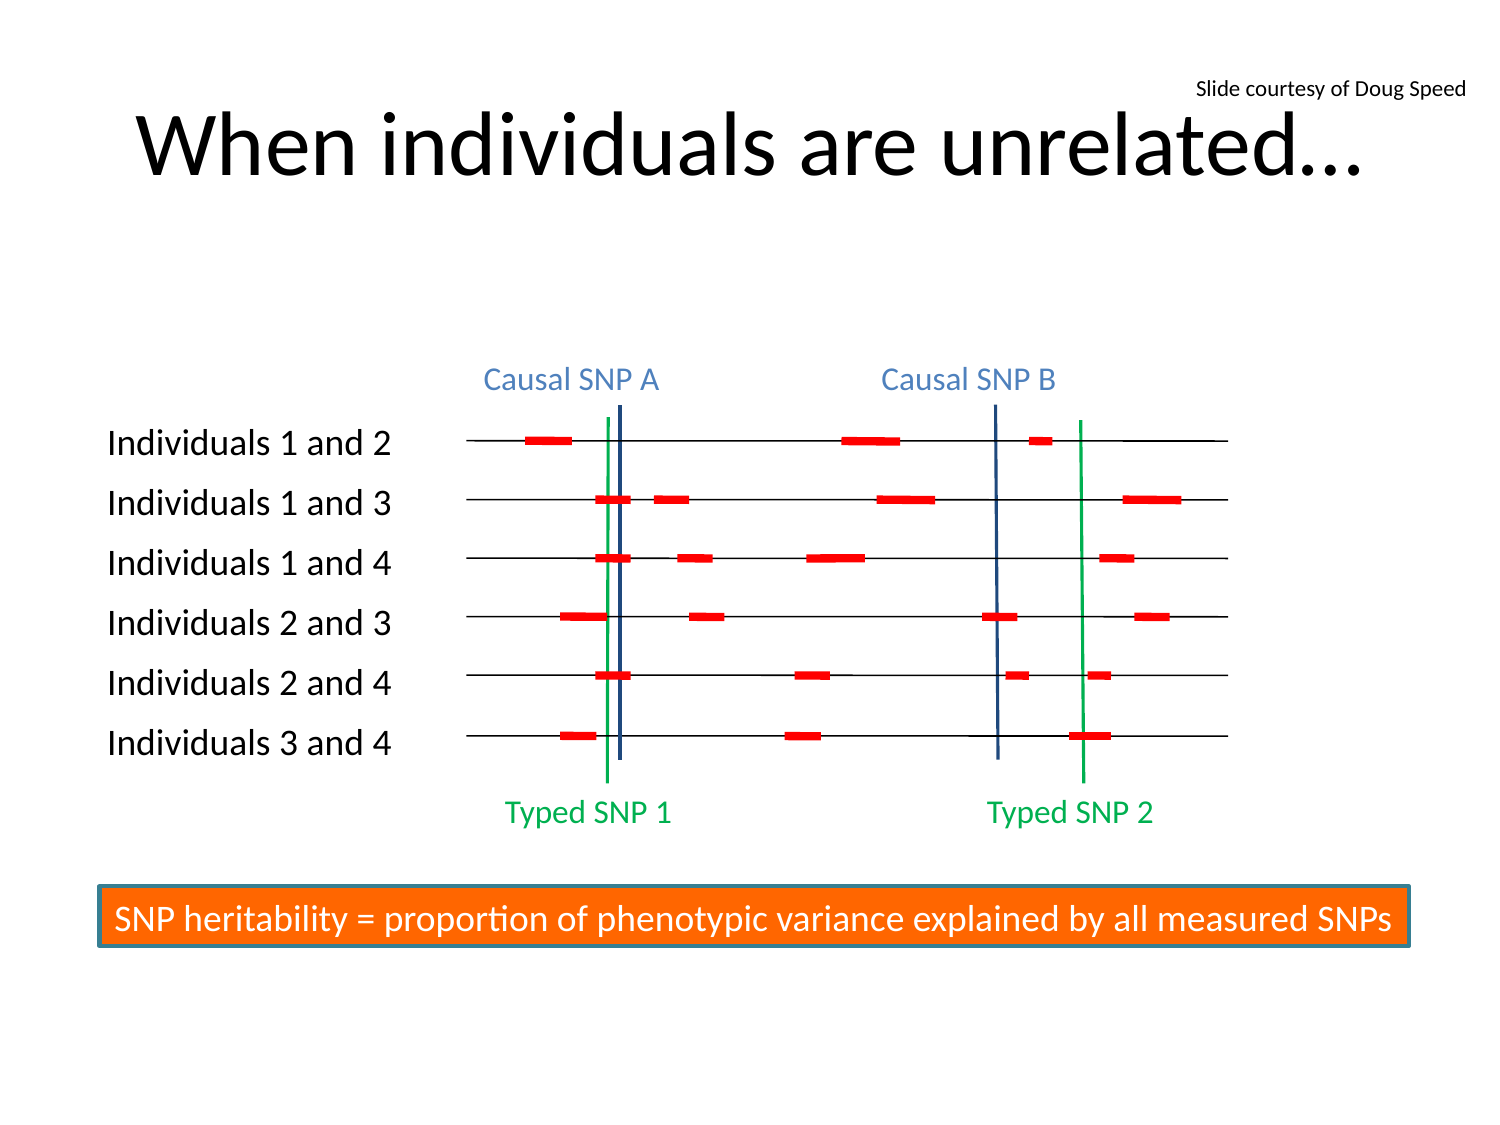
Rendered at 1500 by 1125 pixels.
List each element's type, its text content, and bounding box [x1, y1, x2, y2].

text_box Slide courtesy of Doug Speed [1181, 66, 1483, 109]
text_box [995, 451, 999, 498]
text_box Causal SNP A [468, 349, 715, 405]
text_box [995, 685, 999, 734]
text_box Typed SNP 1 [490, 783, 725, 838]
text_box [1080, 624, 1084, 673]
text_box Causal SNP B [866, 349, 1125, 405]
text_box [1080, 419, 1084, 439]
text_box SNP heritability = proportion of phenotypic variance explained by all measured SNPs [97, 884, 1411, 948]
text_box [1080, 568, 1084, 614]
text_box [1080, 747, 1084, 784]
text_box Typed SNP 2 [972, 783, 1230, 838]
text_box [1080, 451, 1084, 498]
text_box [995, 746, 999, 760]
text_box Individuals 1 and 2 Individuals 1 and 3 Individuals 1 and 4 Individuals 2 and 3 Individuals 2 and 4 Individuals 3 and 4 [92, 411, 436, 808]
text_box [995, 508, 999, 556]
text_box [995, 568, 999, 614]
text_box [1080, 508, 1084, 556]
title When individuals are unrelated… [75, 45, 1425, 233]
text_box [995, 405, 999, 439]
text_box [1080, 685, 1084, 733]
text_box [995, 626, 999, 673]
